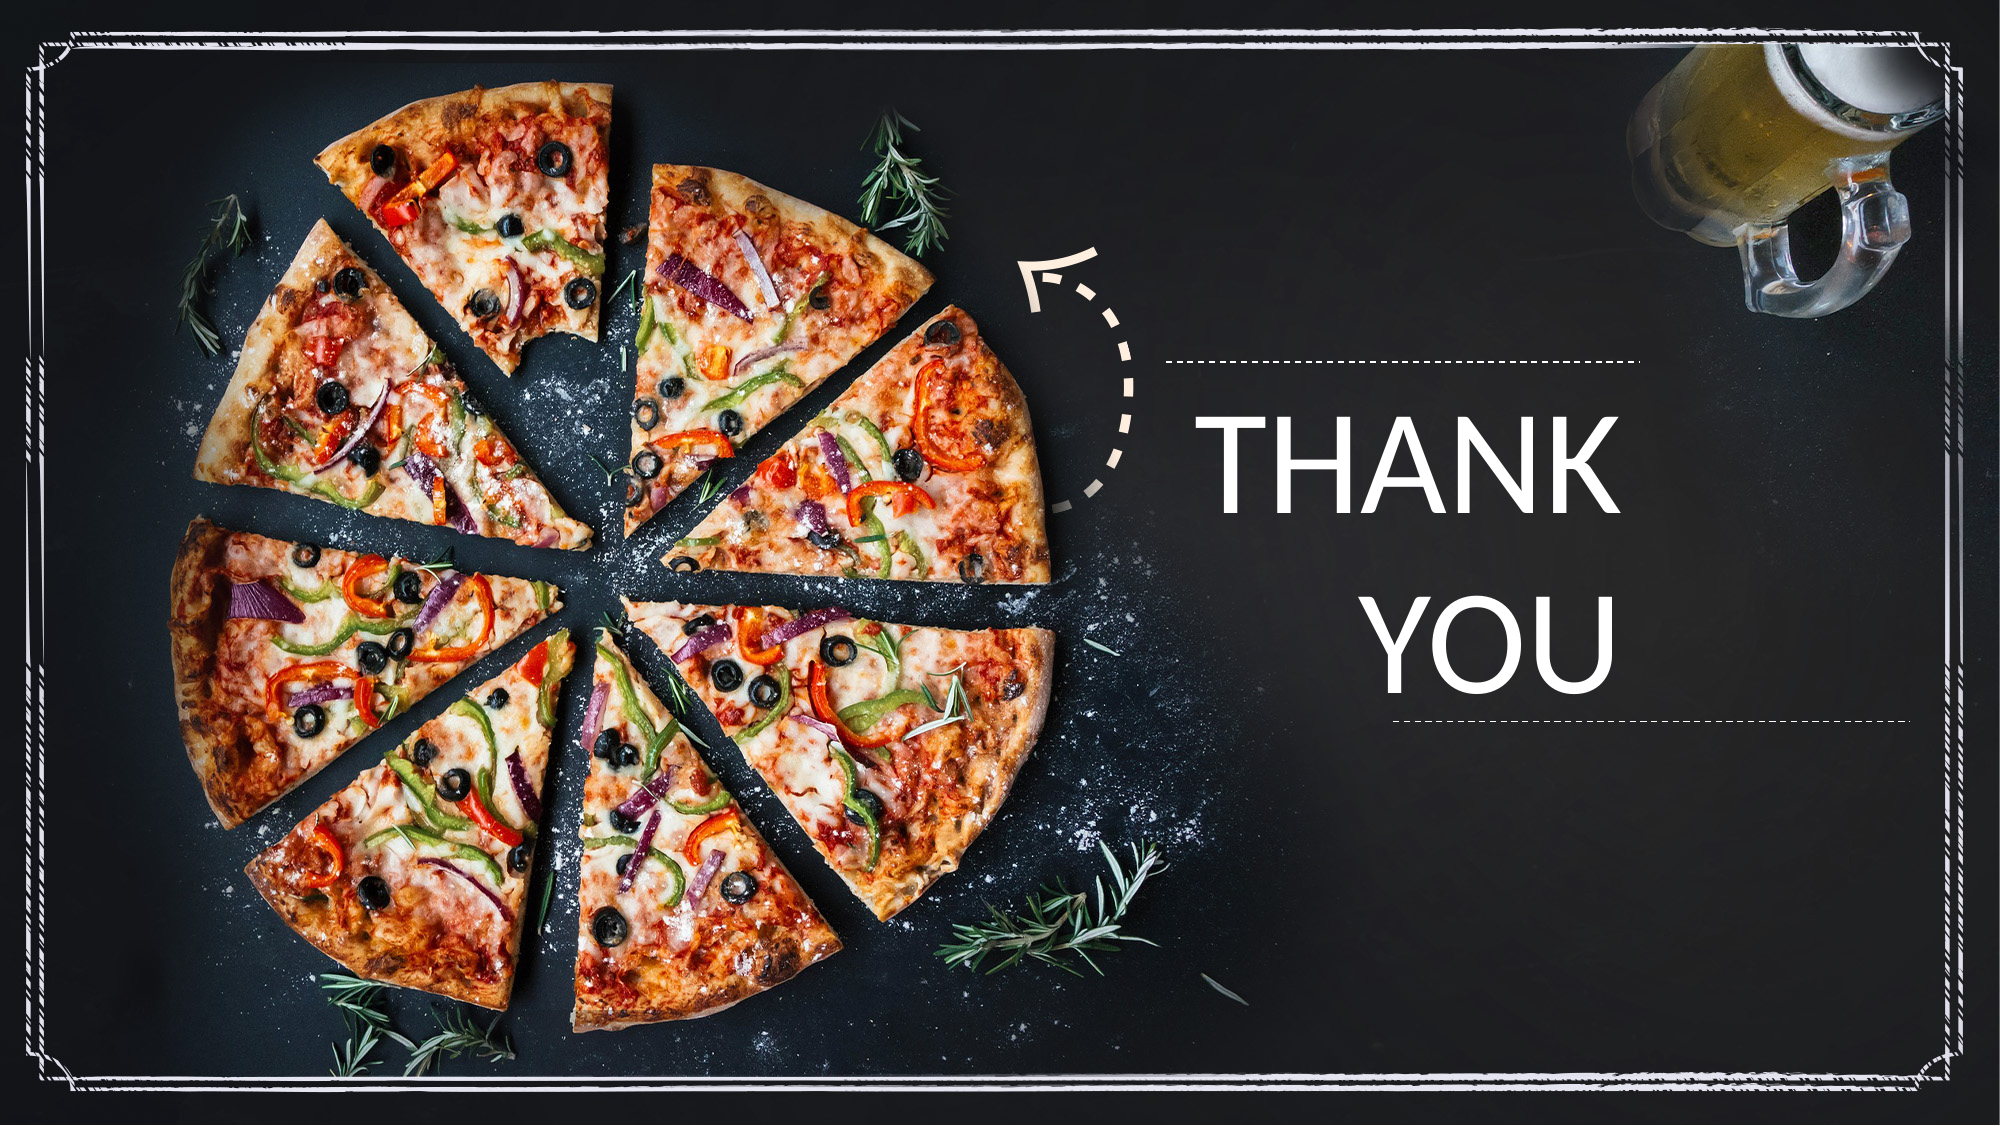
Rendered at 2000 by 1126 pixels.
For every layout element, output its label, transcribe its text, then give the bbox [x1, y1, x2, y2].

picture [0, 0, 2000, 1125]
title THANK YOU [1118, 355, 1640, 722]
